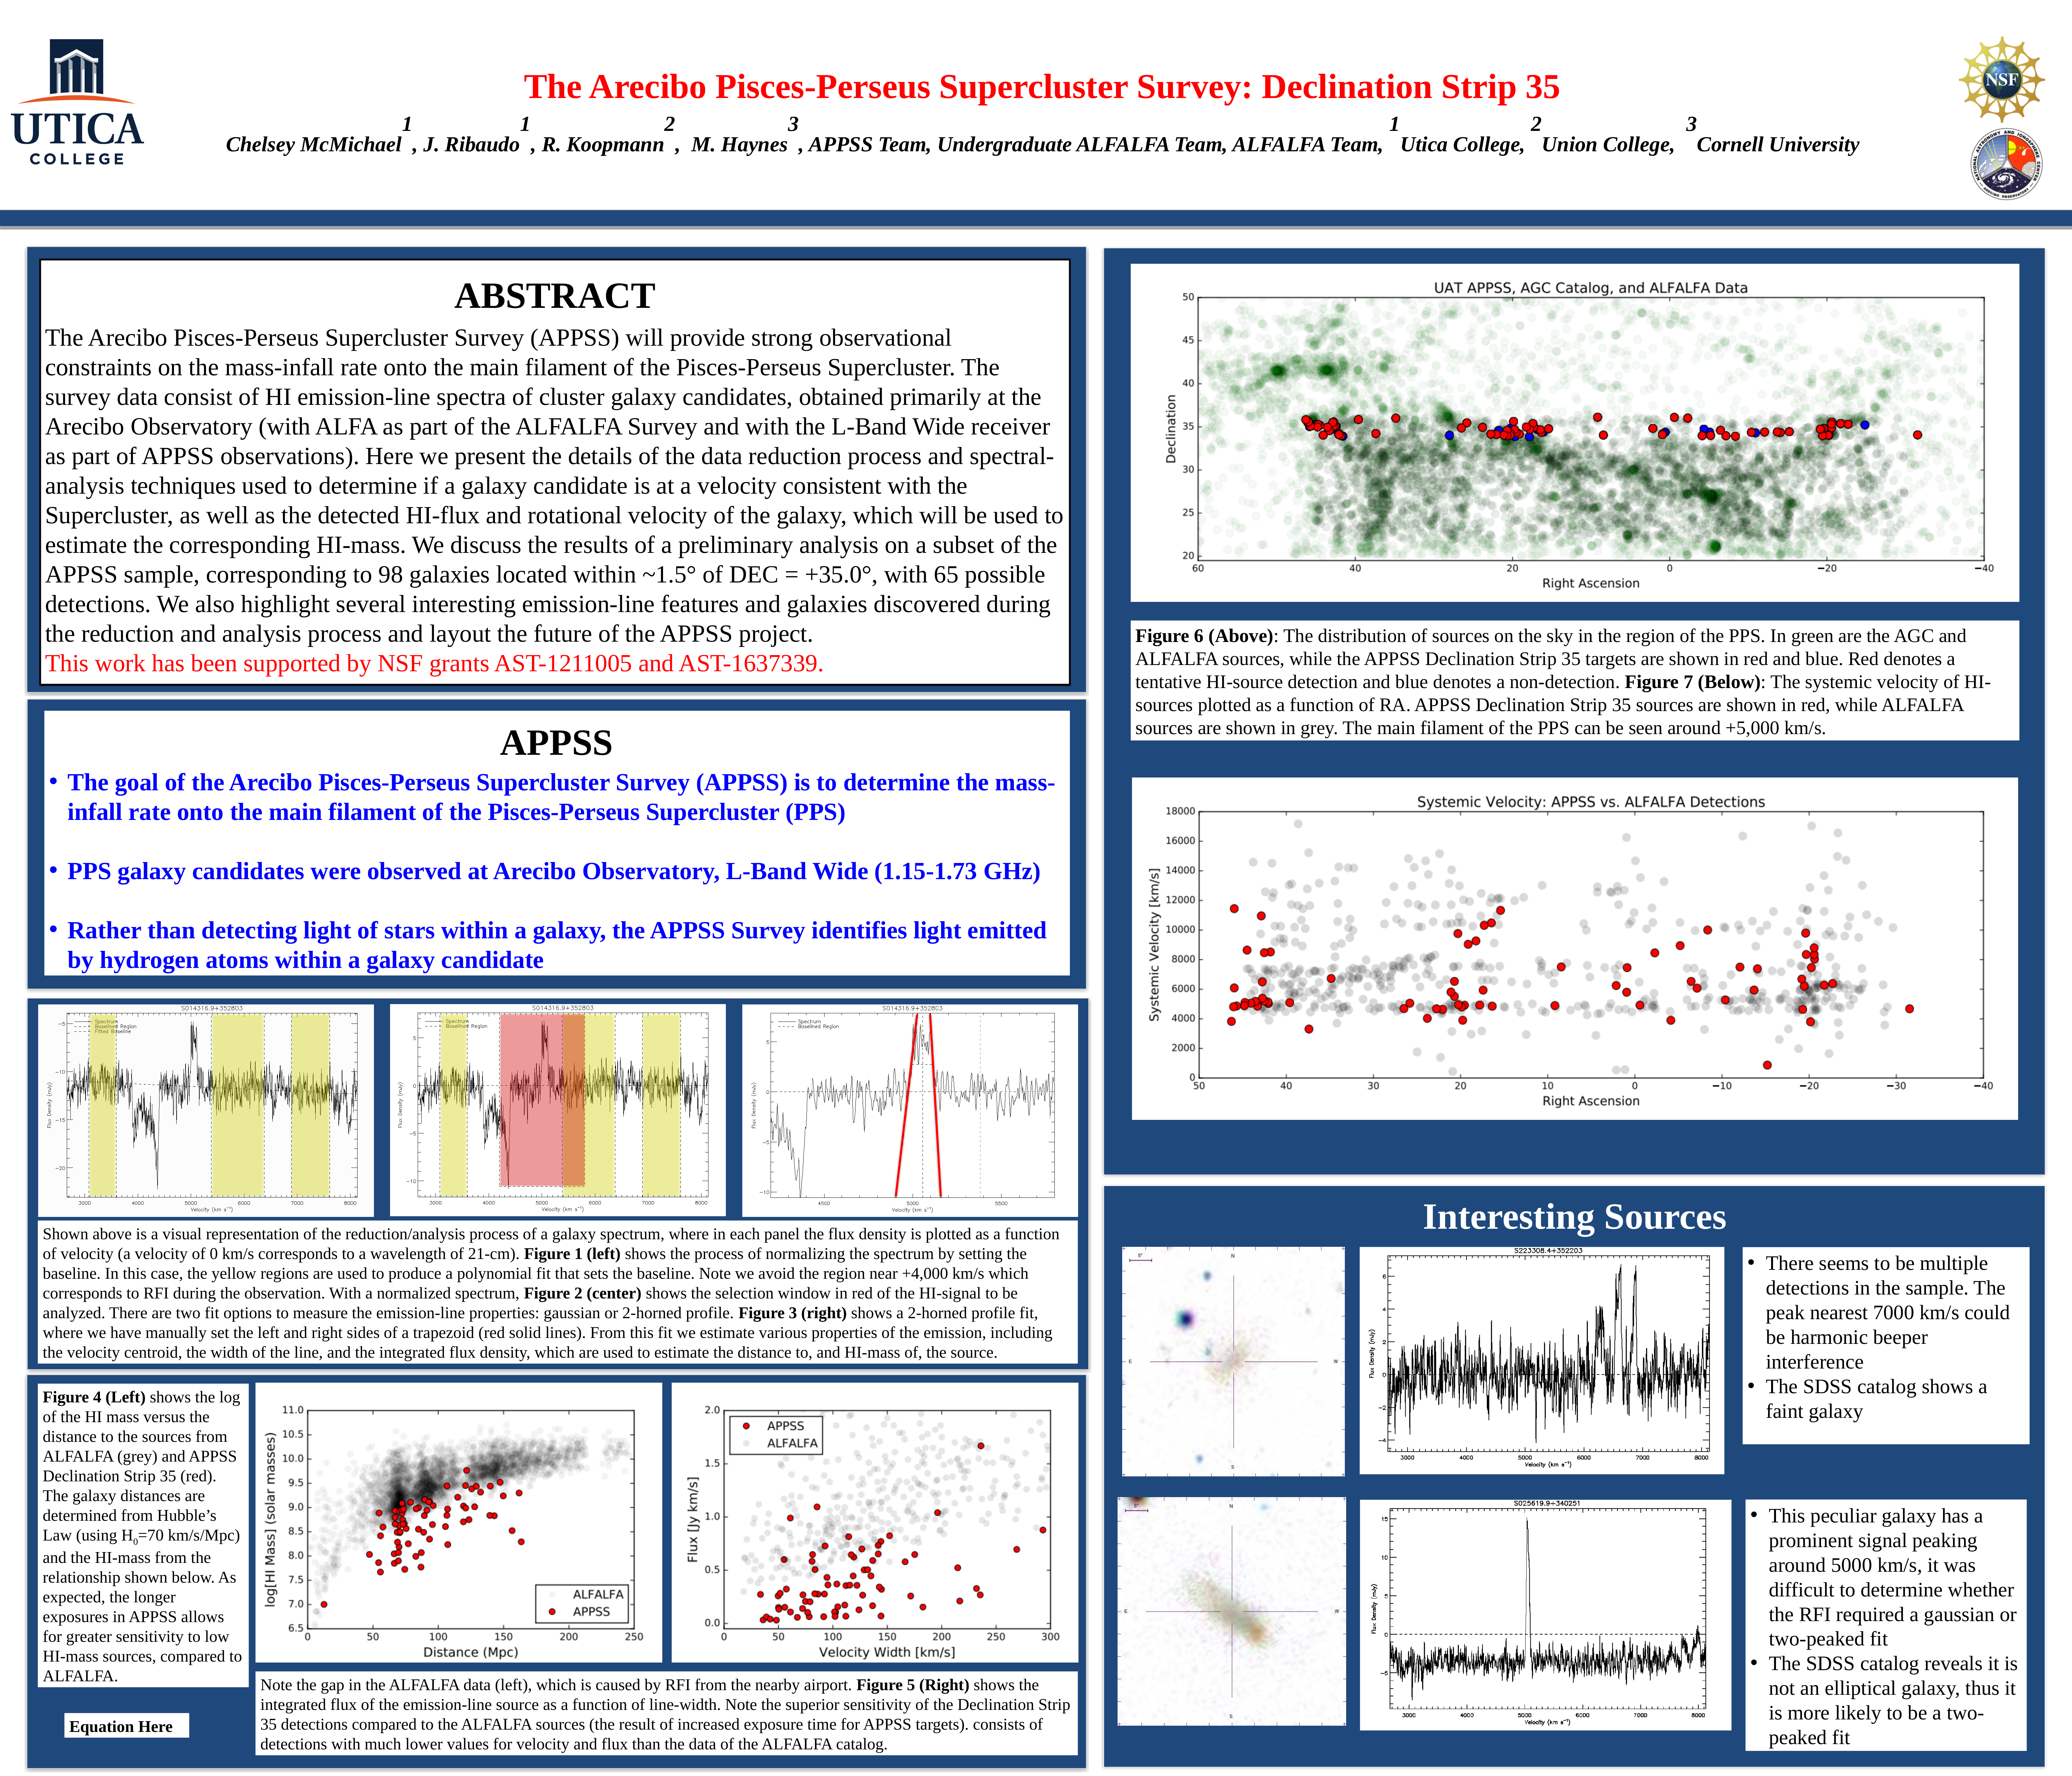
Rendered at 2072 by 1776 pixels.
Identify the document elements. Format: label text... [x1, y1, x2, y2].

text_box [1103, 248, 2045, 1175]
text_box Figure 4 (Left) shows the log of the HI mass versus the distance to the sources from ALFALFA (grey) and APPSS Declination Strip 35 (red). The galaxy distances are determined from Hubble’s Law (using H0=70 km/s/Mpc) and the HI-mass from the relationship shown below. As expected, the longer exposures in APPSS allows for greater sensitivity to low HI-mass sources, compared to ALFALFA. [38, 1384, 249, 1688]
picture [672, 1383, 1079, 1663]
text_box [27, 246, 1087, 693]
text_box Figure 6 (Above): The distribution of sources on the sky in the region of the PPS. In green are the AGC and ALFALFA sources, while the APPSS Declination Strip 35 targets are shown in red and blue. Red denotes a tentative HI-source detection and blue denotes a non-detection. Figure 7 (Below): The systemic velocity of HI-sources plotted as a function of RA. APPSS Declination Strip 35 sources are shown in red, while ALFALFA sources are shown in grey. The main filament of the PPS can be seen around +5,000 km/s. [1131, 620, 2019, 741]
text_box The Arecibo Pisces-Perseus Supercluster Survey: Declination Strip 35 Chelsey McMichael1, J. Ribaudo1, R. Koopmann2, M. Haynes3, APPSS Team, Undergraduate ALFALFA Team, ALFALFA Team, 1Utica College, 2Union College, 3Cornell University [127, 20, 1959, 199]
text_box The Arecibo Pisces-Perseus Supercluster Survey (APPSS) will provide strong observational constraints on the mass-infall rate onto the main filament of the Pisces-Perseus Supercluster. The survey data consist of HI emission-line spectra of cluster galaxy candidates, obtained primarily at the Arecibo Observatory (with ALFA as part of the ALFALFA Survey and with the L-Band Wide receiver as part of APPSS observations). Here we present the details of the data reduction process and spectral-analysis techniques used to determine if a galaxy candidate is at a velocity consistent with the Supercluster, as well as the detected HI-flux and rotational velocity of the galaxy, which will be used to estimate the corresponding HI-mass. We discuss the results of a preliminary analysis on a subset of the APPSS sample, corresponding to 98 galaxies located within ~1.5° of DEC = +35.0°, with 65 possible detections. We also highlight several interesting emission-line features and galaxies discovered during the reduction and analysis process and layout the future of the APPSS project. This work has been supported by NSF grants AST-1211005 and AST-1637339. [40, 259, 1070, 685]
text_box [27, 998, 1089, 1369]
text_box [0, 210, 2072, 226]
picture [1360, 1499, 1732, 1731]
picture [1132, 777, 2018, 1120]
picture [390, 1004, 726, 1216]
text_box Interesting Sources [1278, 1189, 1872, 1283]
picture [255, 1383, 662, 1663]
picture [742, 1004, 1078, 1217]
picture [1118, 1497, 1346, 1726]
text_box Shown above is a visual representation of the reduction/analysis process of a galaxy spectrum, where in each panel the flux density is plotted as a function of velocity (a velocity of 0 km/s corresponds to a wavelength of 21-cm). Figure 1 (left) shows the process of normalizing the spectrum by setting the baseline. In this case, the yellow regions are used to produce a polynomial fit that sets the baseline. Note we avoid the region near +4,000 km/s which corresponds to RFI during the observation. With a normalized spectrum, Figure 2 (center) shows the selection window in red of the HI-signal to be analyzed. There are two fit options to measure the emission-line properties: gaussian or 2-horned profile. Figure 3 (right) shows a 2-horned profile fit, where we have manually set the left and right sides of a trapezoid (red solid lines). From this fit we estimate various properties of the emission, including the velocity centroid, the width of the line, and the integrated flux density, which are used to estimate the distance to, and HI-mass of, the source. [38, 1221, 1078, 1364]
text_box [896, 1014, 917, 1196]
text_box ABSTRACT [432, 268, 678, 362]
text_box There seems to be multiple detections in the sample. The peak nearest 7000 km/s could be harmonic beeper interference The SDSS catalog shows a faint galaxy [1742, 1247, 2030, 1444]
text_box Equation Here [64, 1713, 189, 1738]
text_box [1103, 1185, 2045, 1767]
text_box [27, 1374, 1087, 1769]
text_box This peculiar galaxy has a prominent signal peaking around 5000 km/s, it was difficult to determine whether the RFI required a gaussian or two-peaked fit The SDSS catalog reveals it is not an elliptical galaxy, thus it is more likely to be a two-peaked fit [1745, 1499, 2027, 1751]
picture [1959, 37, 2045, 123]
text_box [27, 699, 1087, 989]
picture [11, 37, 144, 165]
picture [38, 1004, 374, 1217]
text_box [930, 1014, 941, 1196]
text_box APPSS [434, 715, 679, 809]
picture [1968, 126, 2045, 202]
picture [1122, 1247, 1345, 1477]
picture [1360, 1247, 1725, 1474]
picture [1130, 264, 2020, 602]
text_box The goal of the Arecibo Pisces-Perseus Supercluster Survey (APPSS) is to determine the mass-infall rate onto the main filament of the Pisces-Perseus Supercluster (PPS) PPS galaxy candidates were observed at Arecibo Observatory, L-Band Wide (1.15-1.73 GHz) Rather than detecting light of stars within a galaxy, the APPSS Survey identifies light emitted by hydrogen atoms within a galaxy candidate [44, 711, 1070, 975]
text_box Note the gap in the ALFALFA data (left), which is caused by RFI from the nearby airport. Figure 5 (Right) shows the integrated flux of the emission-line source as a function of line-width. Note the superior sensitivity of the Declination Strip 35 detections compared to the ALFALFA sources (the result of increased exposure time for APPSS targets). consists of detections with much lower values for velocity and flux than the data of the ALFALFA catalog. [255, 1671, 1078, 1755]
